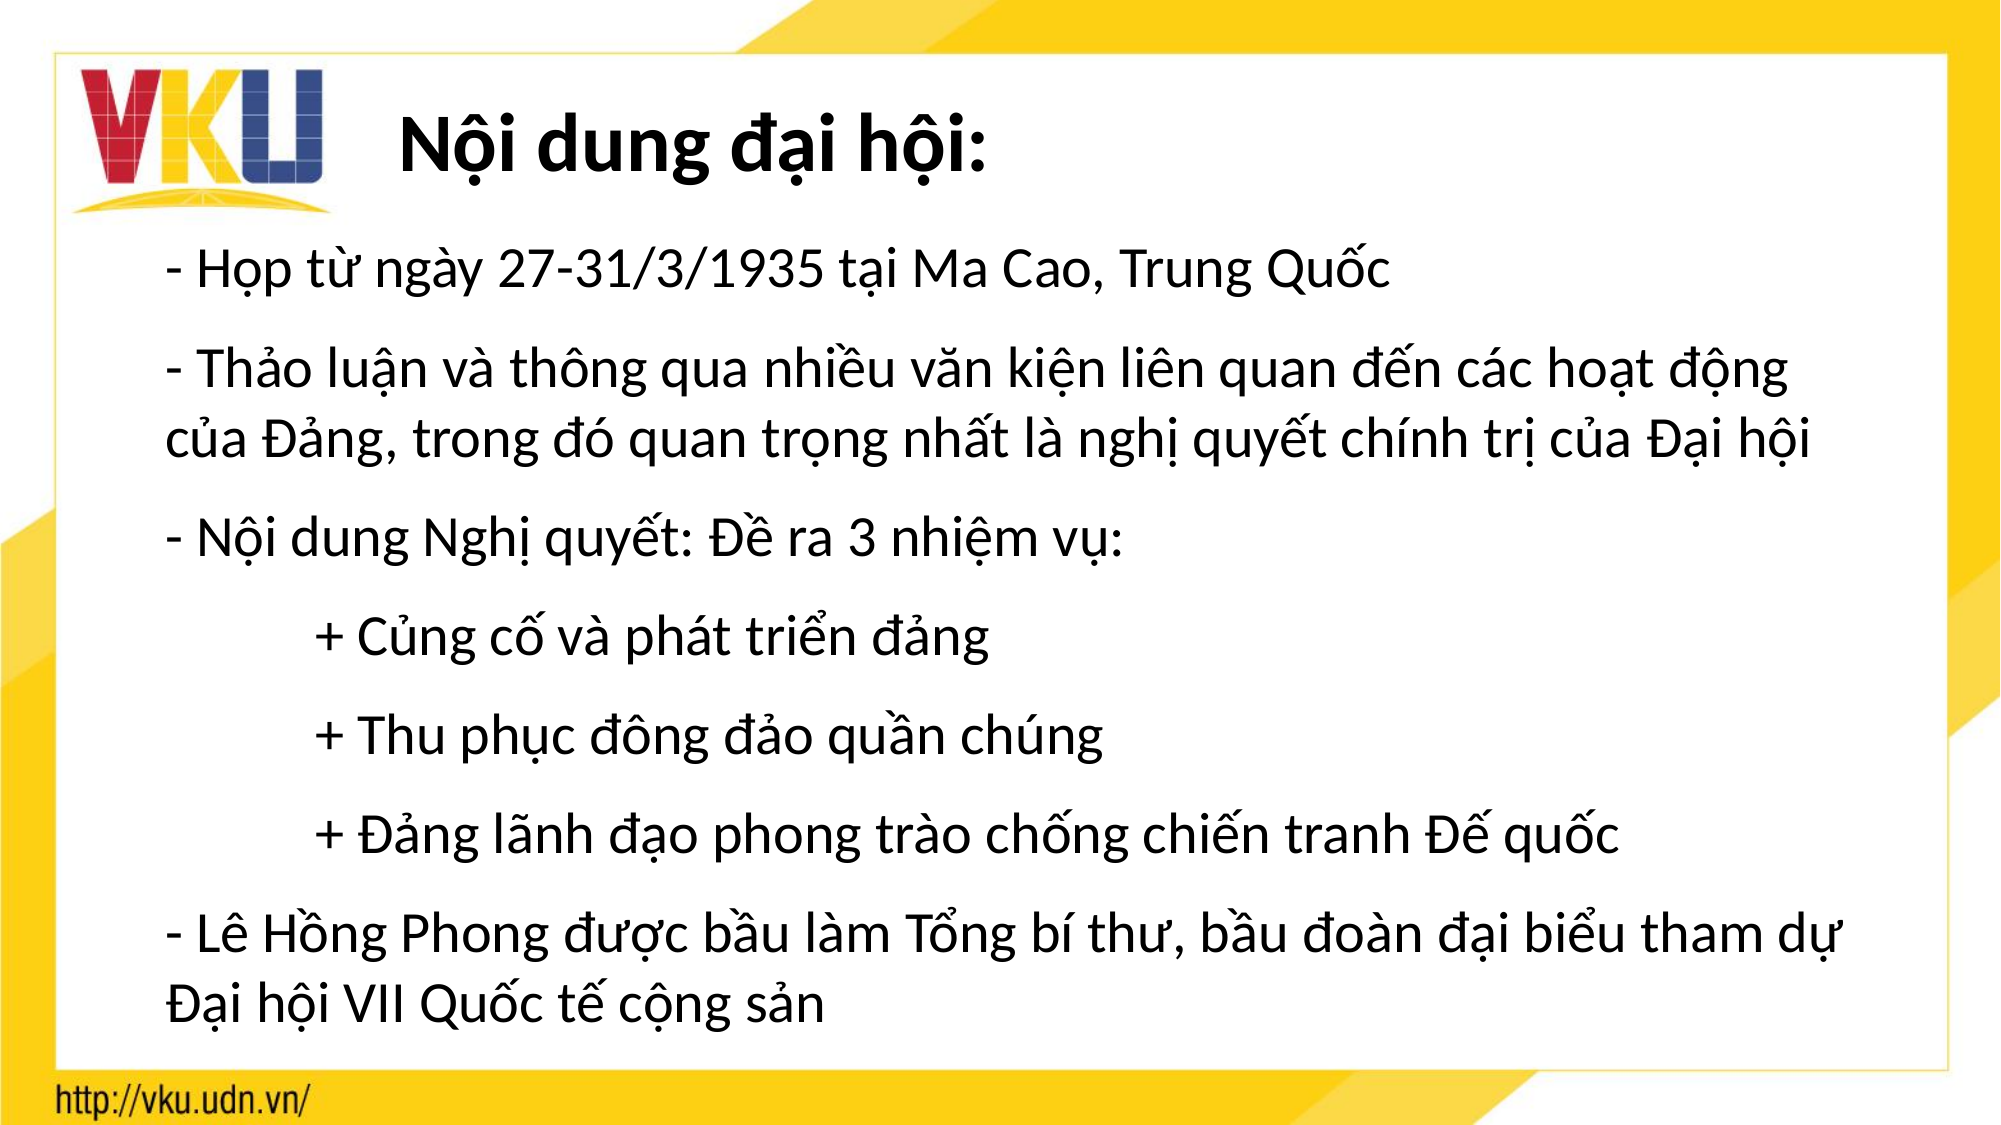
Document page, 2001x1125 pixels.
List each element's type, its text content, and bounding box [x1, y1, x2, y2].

text_box Nội dung đại hội: [383, 80, 1667, 196]
text_box - Họp từ ngày 27-31/3/1935 tại Ma Cao, Trung Quốc - Thảo luận và thông qua nhiều văn kiện liên quan đến các hoạt động của Đảng, trong đó quan trọng nhất là nghị quyết chính trị của Đại hội - Nội dung Nghị quyết: Đề ra 3 nhiệm vụ: + Củng cố và phát triển đảng + Thu phục đông đảo quần chúng + Đảng lãnh đạo phong trào chống chiến tranh Đế quốc - Lê Hồng Phong được bầu làm Tổng bí thư, bầu đoàn đại biểu tham dự Đại hội VII Quốc tế cộng sản [150, 222, 1900, 1042]
picture [0, 0, 2001, 1125]
